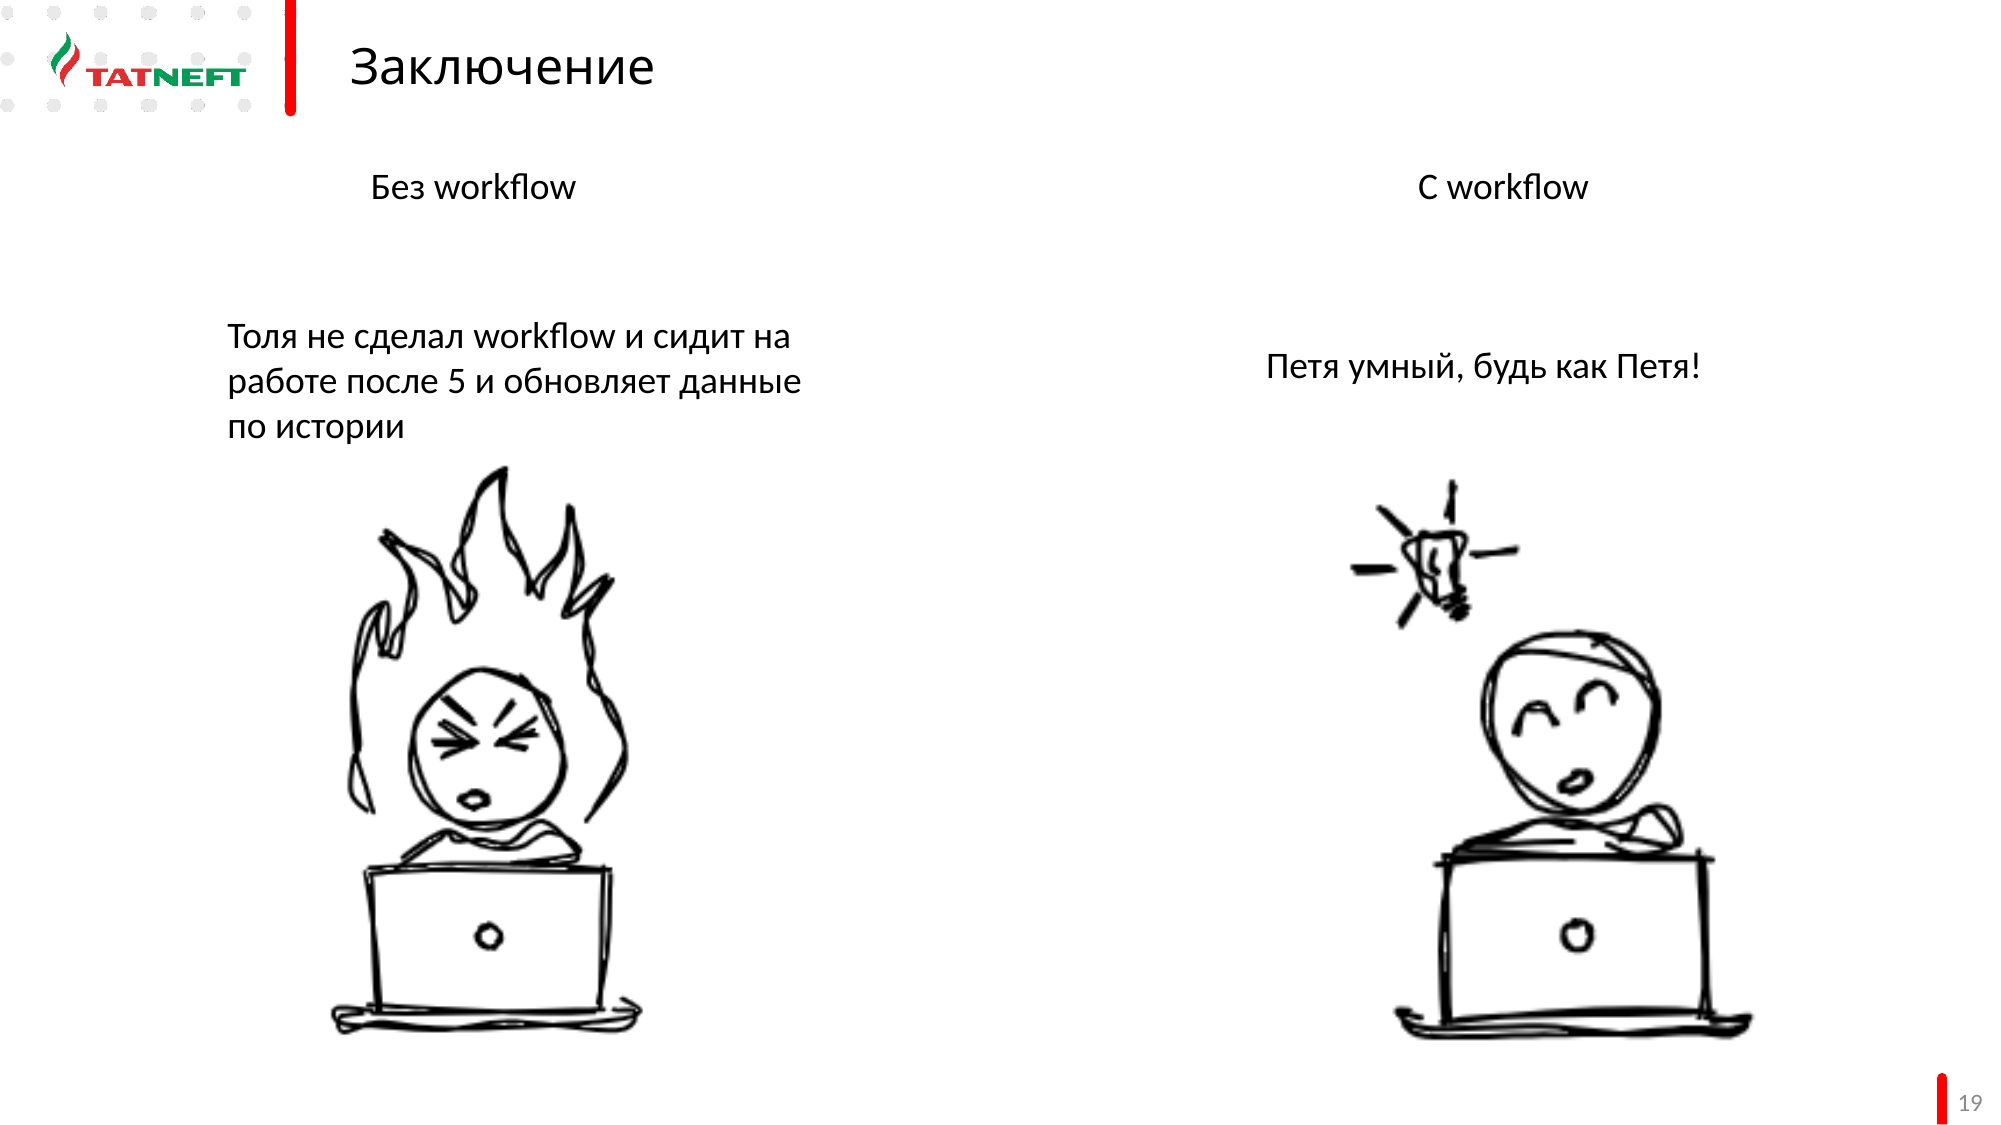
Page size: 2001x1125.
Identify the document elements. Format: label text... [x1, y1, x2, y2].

text_box Без workflow [112, 154, 835, 215]
picture [311, 446, 664, 1056]
picture [1326, 455, 1778, 1066]
slide_number 19 [1947, 1078, 1998, 1125]
text_box С workflow [1142, 154, 1865, 215]
text_box Толя не сделал workflow и сидит на работе после 5 и обновляет данные по истории [212, 303, 858, 454]
picture [291, 0, 298, 112]
text_box Заключение [335, 27, 1972, 103]
picture [0, 0, 290, 112]
text_box Петя умный, будь как Петя! [1251, 333, 1897, 394]
